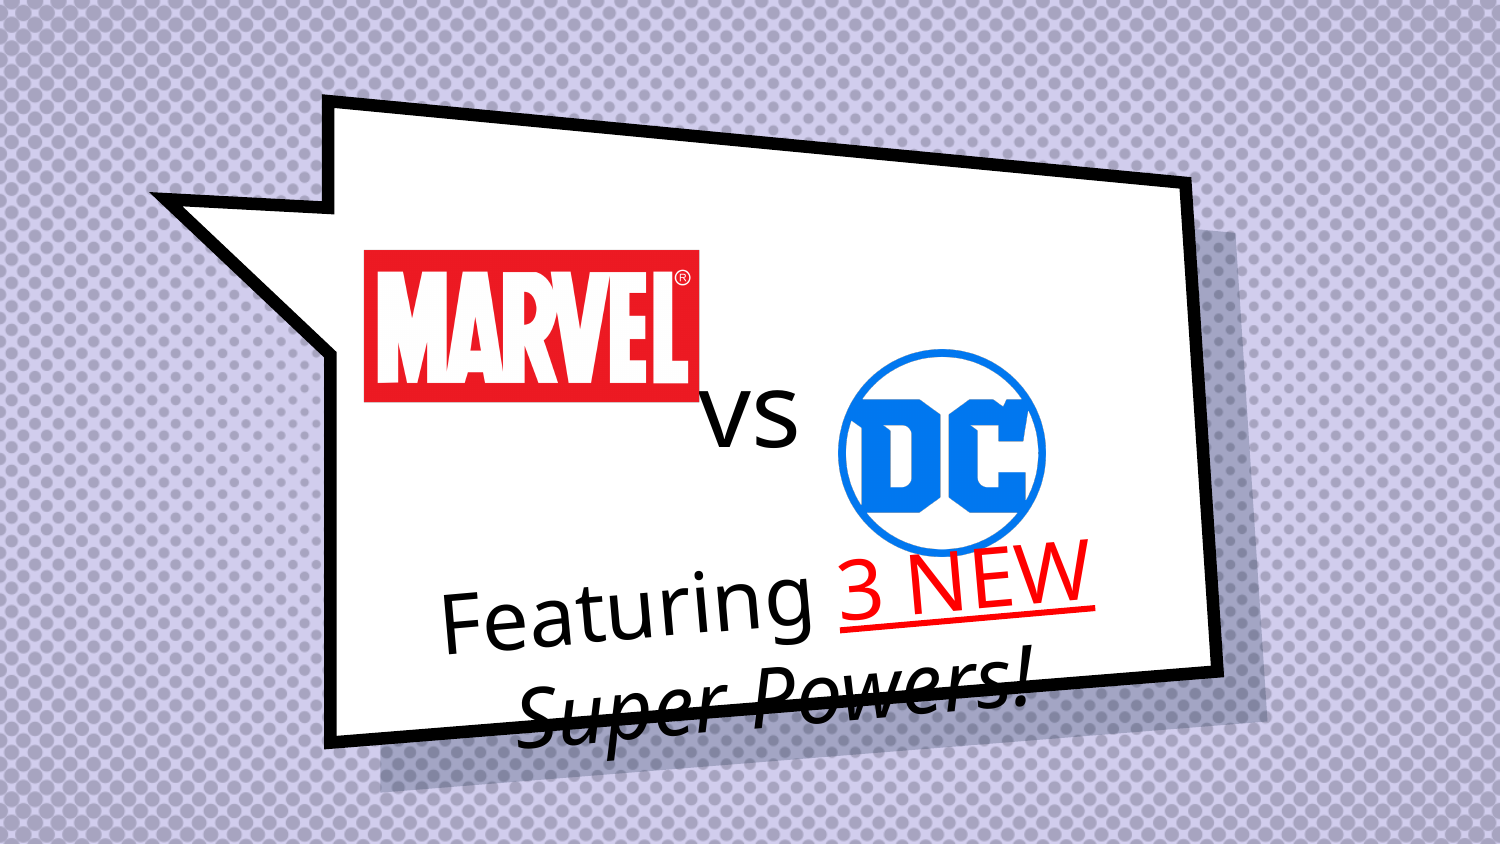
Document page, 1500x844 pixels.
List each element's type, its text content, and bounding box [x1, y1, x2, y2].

text_box Featuring 3 NEW Super Powers! [338, 512, 1202, 776]
title vs [325, 310, 1175, 501]
picture [353, 199, 710, 453]
picture [812, 322, 1072, 583]
